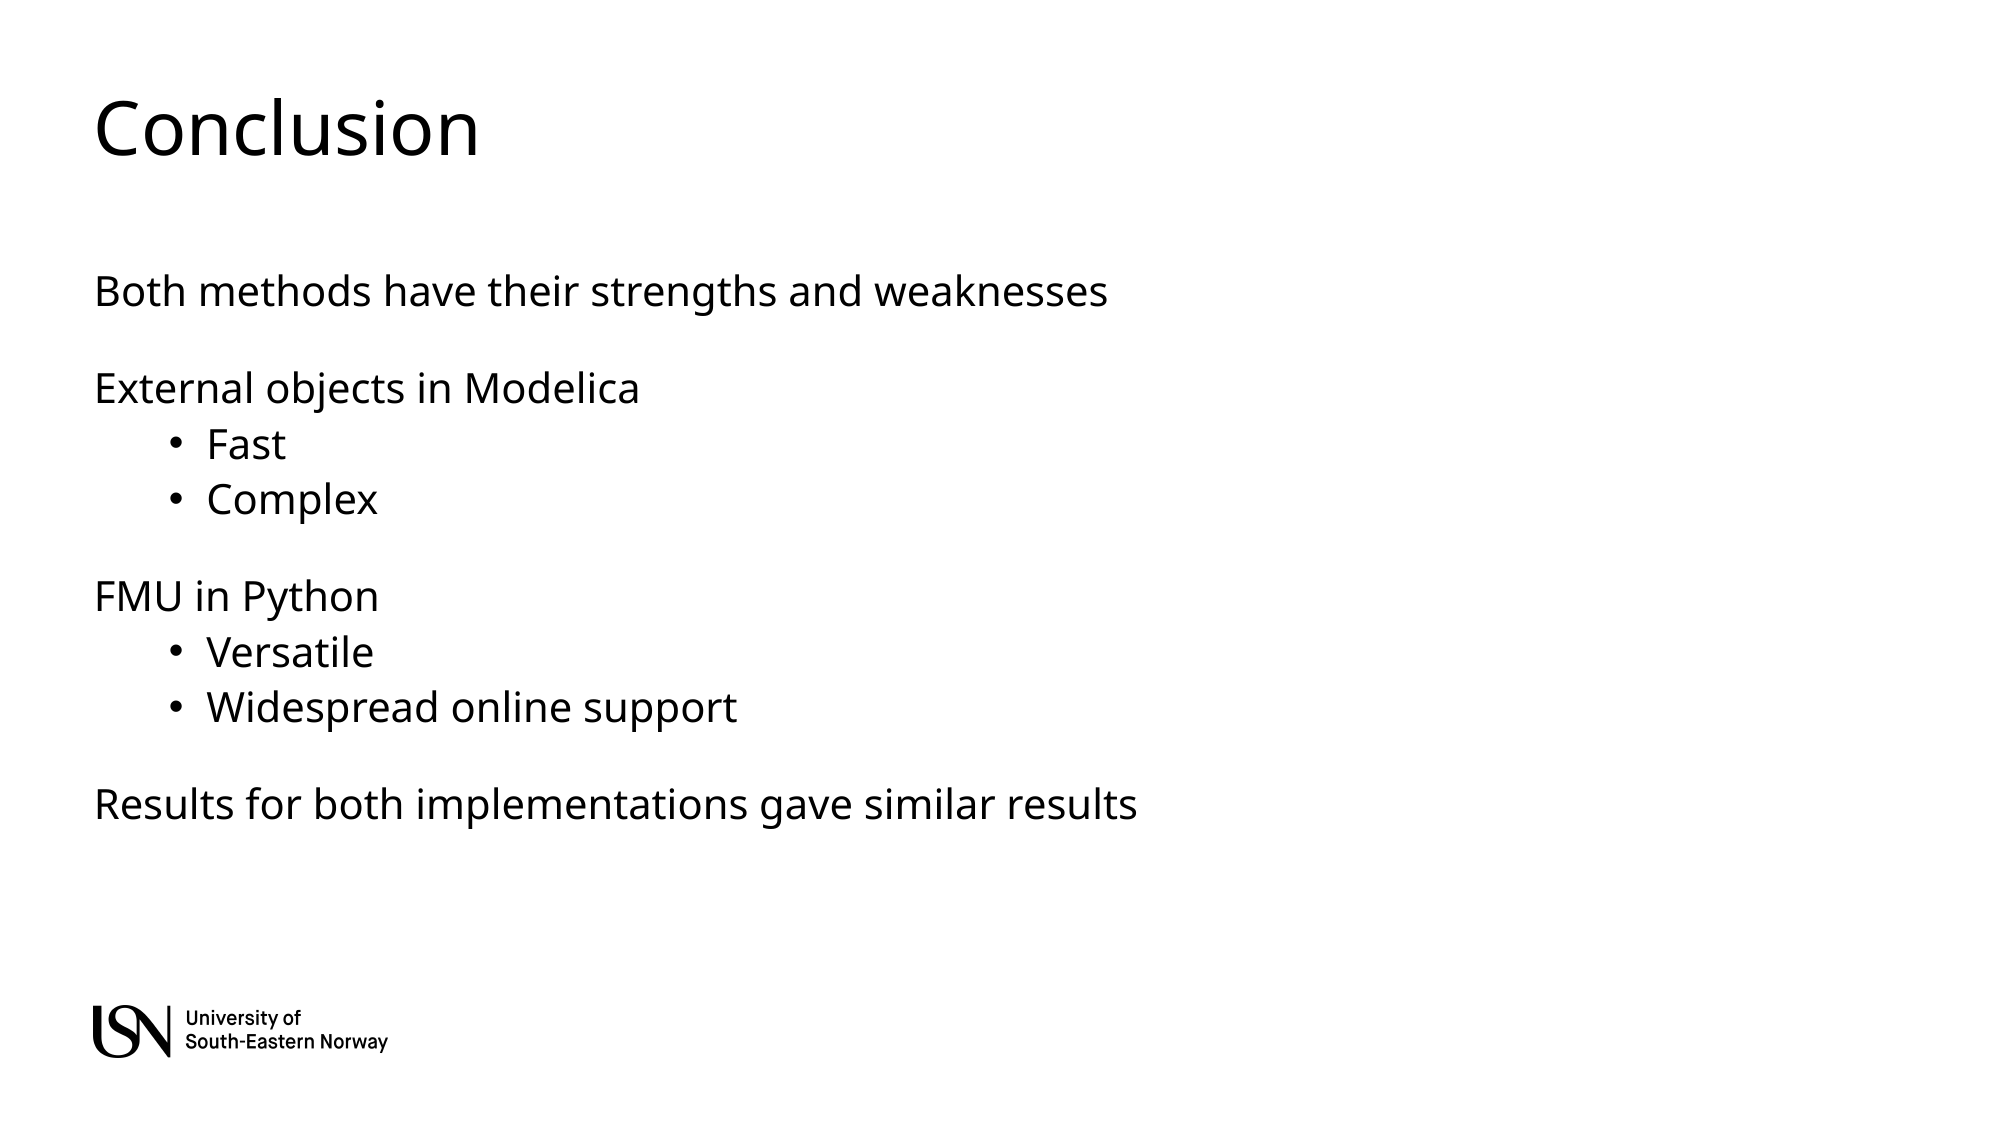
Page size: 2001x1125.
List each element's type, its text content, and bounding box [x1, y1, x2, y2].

title Conclusion [93, 83, 1595, 259]
picture [93, 1005, 388, 1058]
list Both methods have their strengths and weaknesses External objects in Modelica Fast Complex FMU in Python Versatile Widespread online support Results for both implementations gave similar results [93, 259, 1595, 954]
